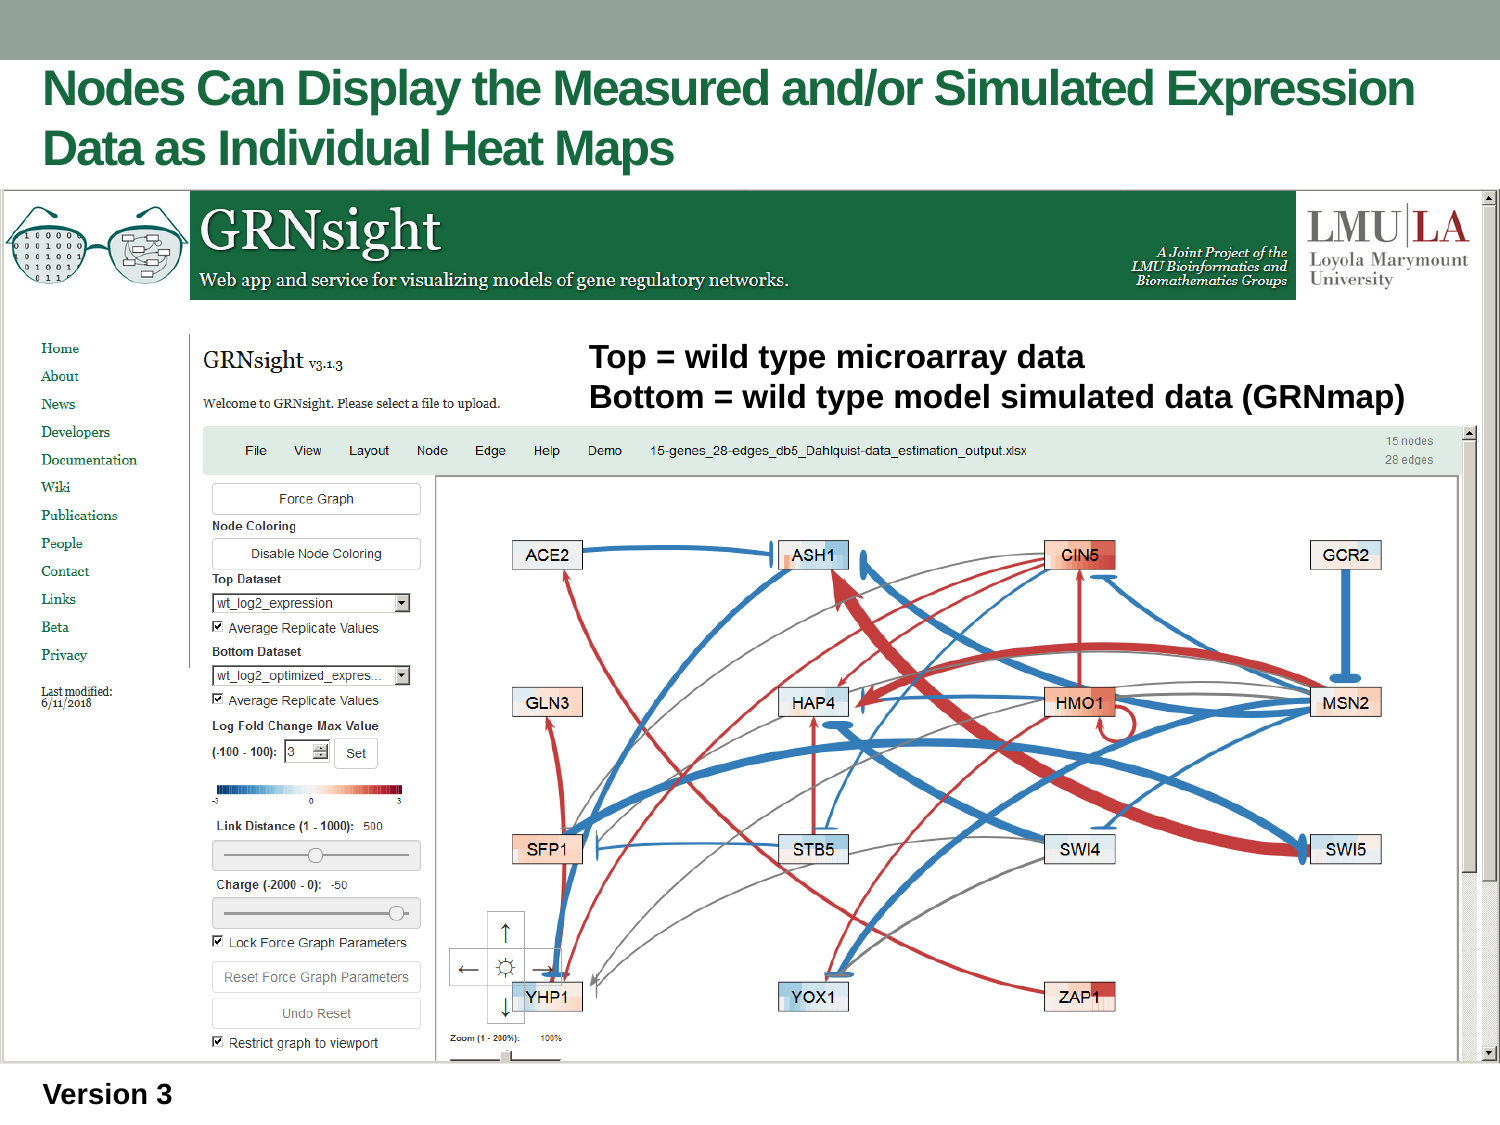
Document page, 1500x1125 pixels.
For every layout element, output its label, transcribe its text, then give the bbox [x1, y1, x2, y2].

text_box Nodes Can Display the Measured and/or Simulated Expression Data as Individual Heat Maps [27, 47, 1435, 187]
text_box Version 3 [27, 1071, 188, 1118]
picture [0, 189, 1500, 1064]
